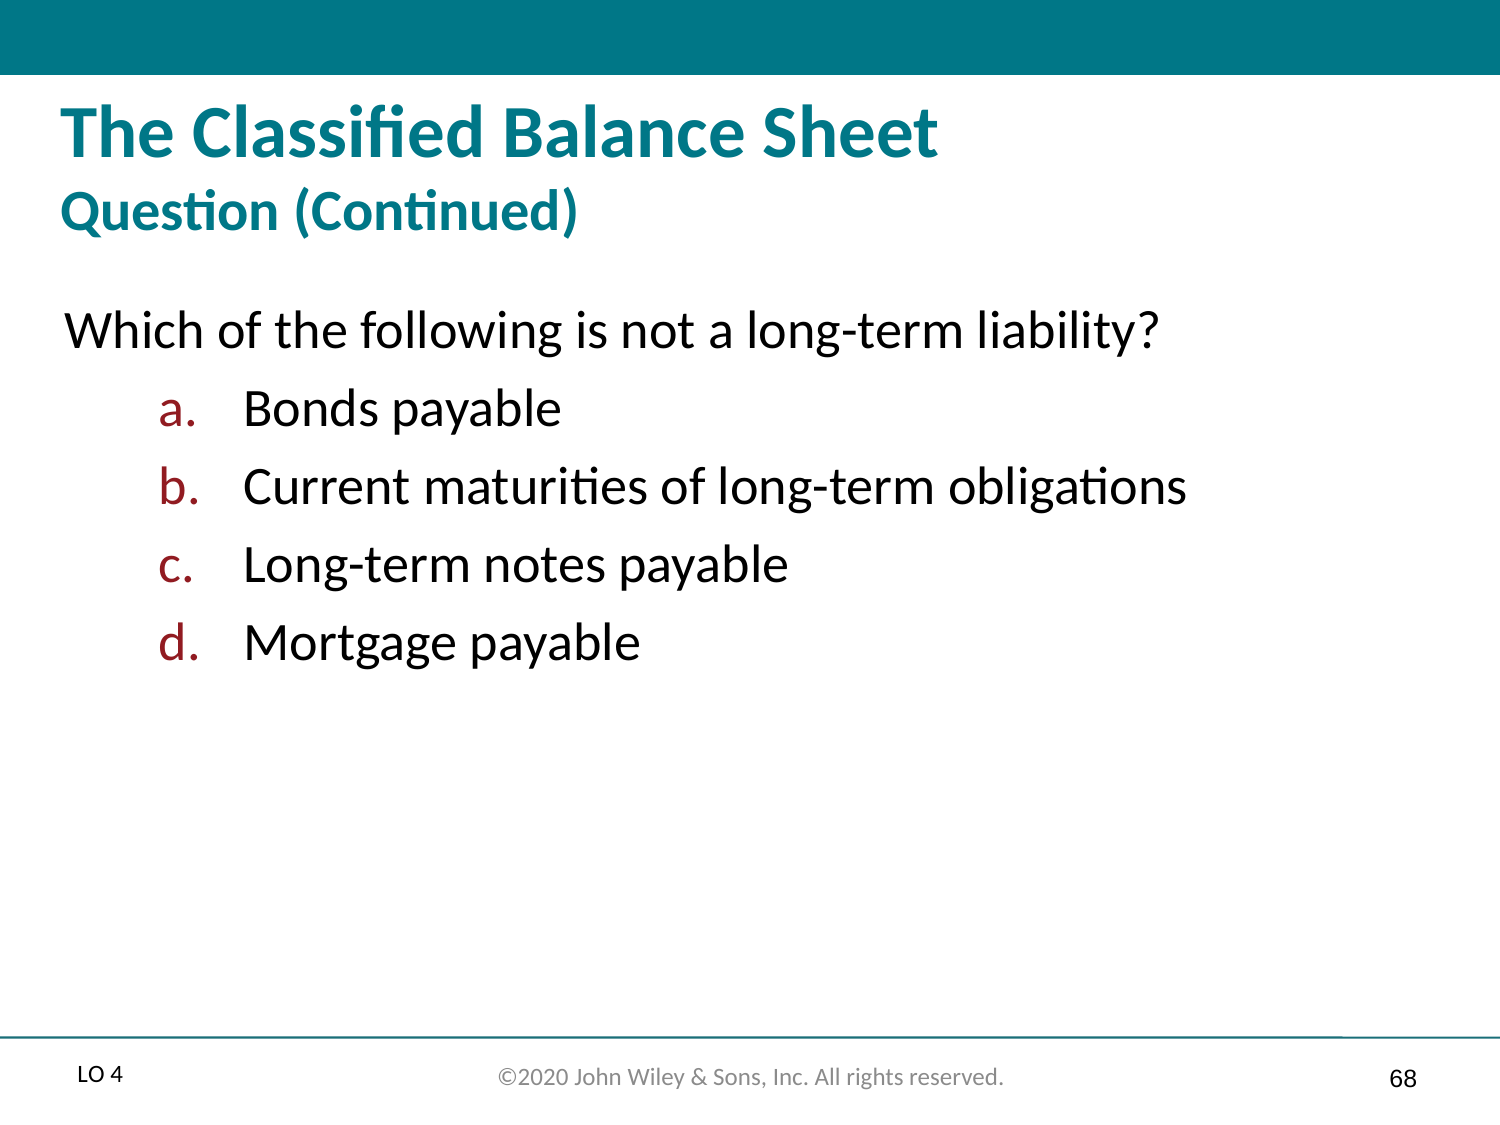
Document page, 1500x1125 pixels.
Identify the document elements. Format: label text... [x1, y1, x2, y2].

list Which of the following is not a long-term liability? Bonds payable Current maturities of long-term obligations Long-term notes payable Mortgage payable [50, 287, 1450, 1025]
list L O 4 [62, 1053, 155, 1099]
title The Classified Balance Sheet Question (Continued) [45, 75, 1447, 235]
